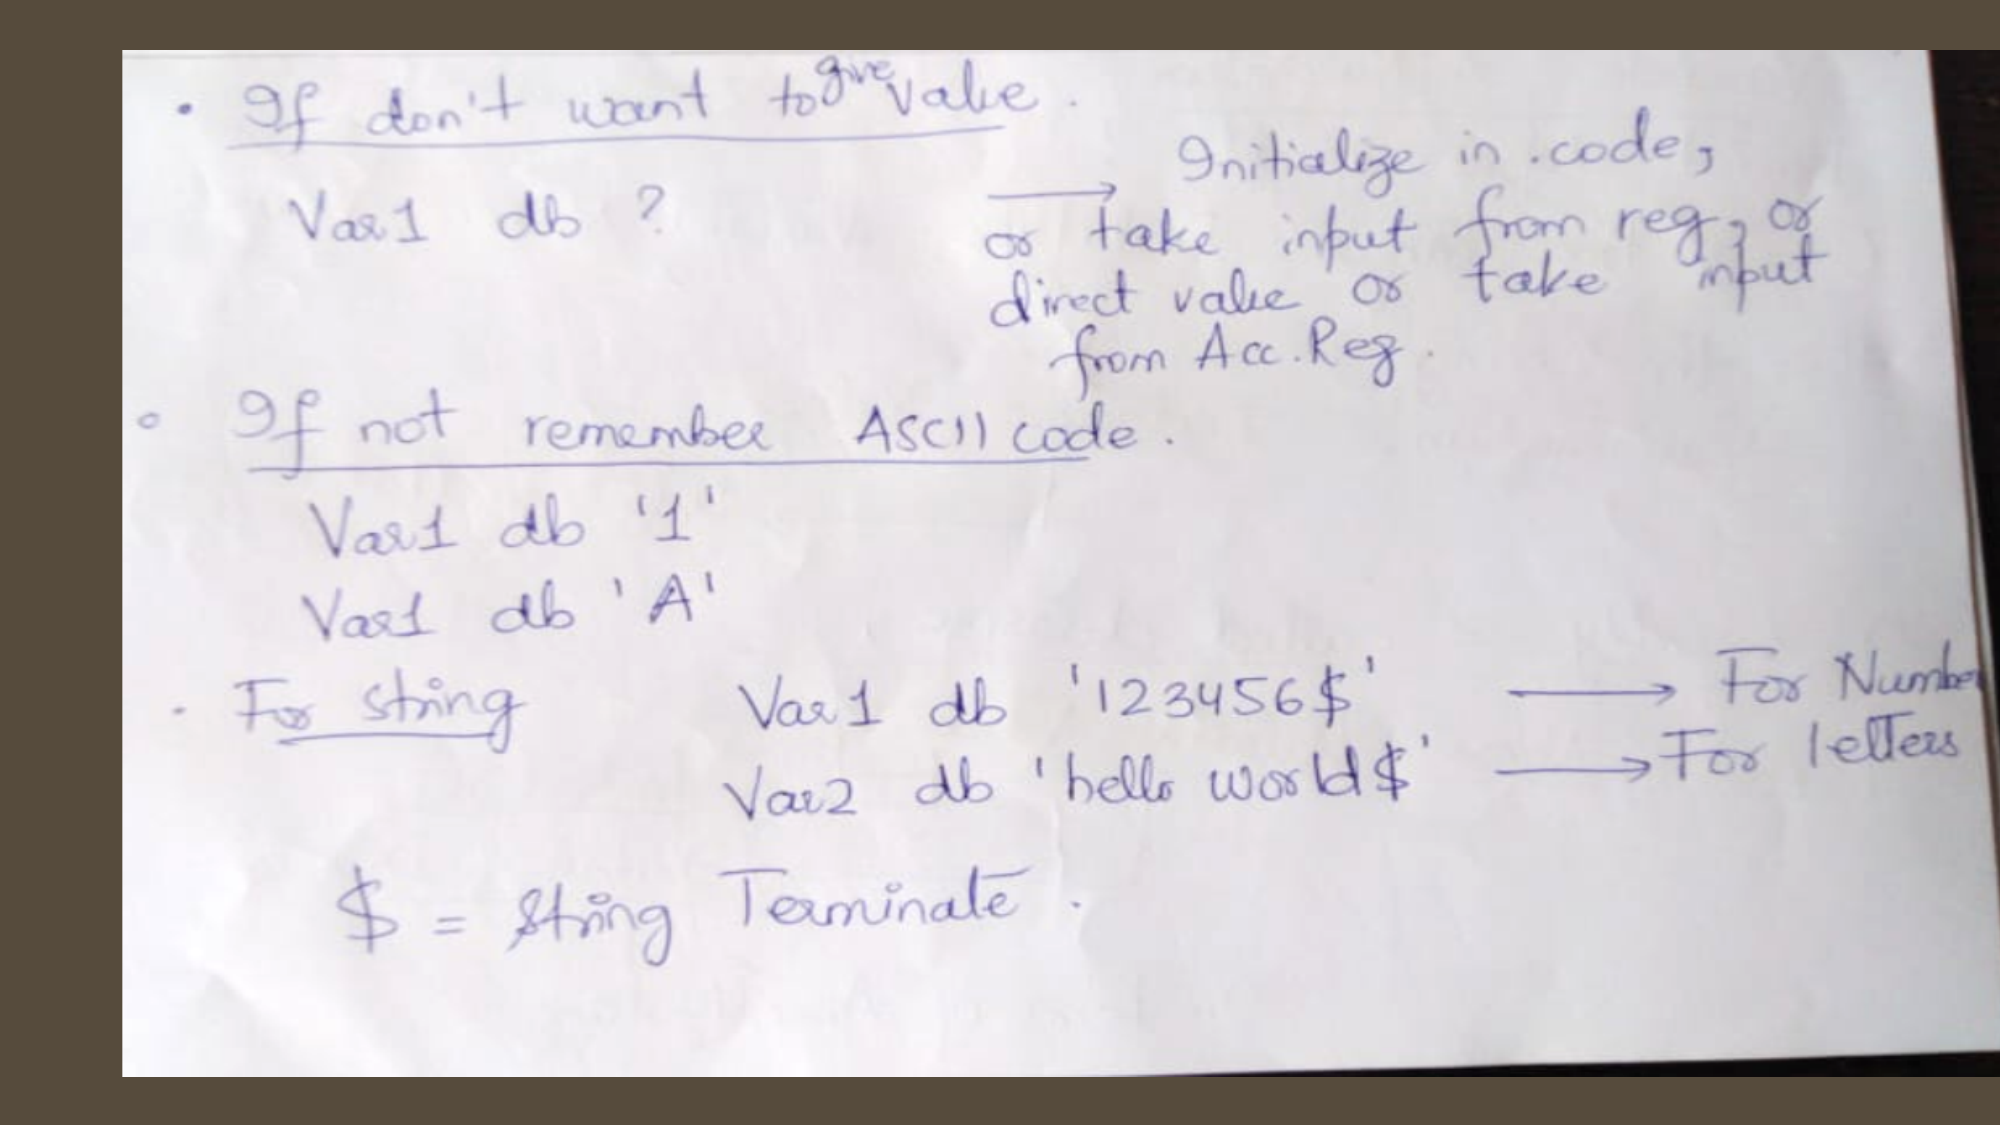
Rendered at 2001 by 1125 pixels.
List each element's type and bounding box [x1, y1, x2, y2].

picture [122, 50, 523, 1077]
list [523, 0, 1599, 1125]
picture [1599, 50, 2000, 1077]
